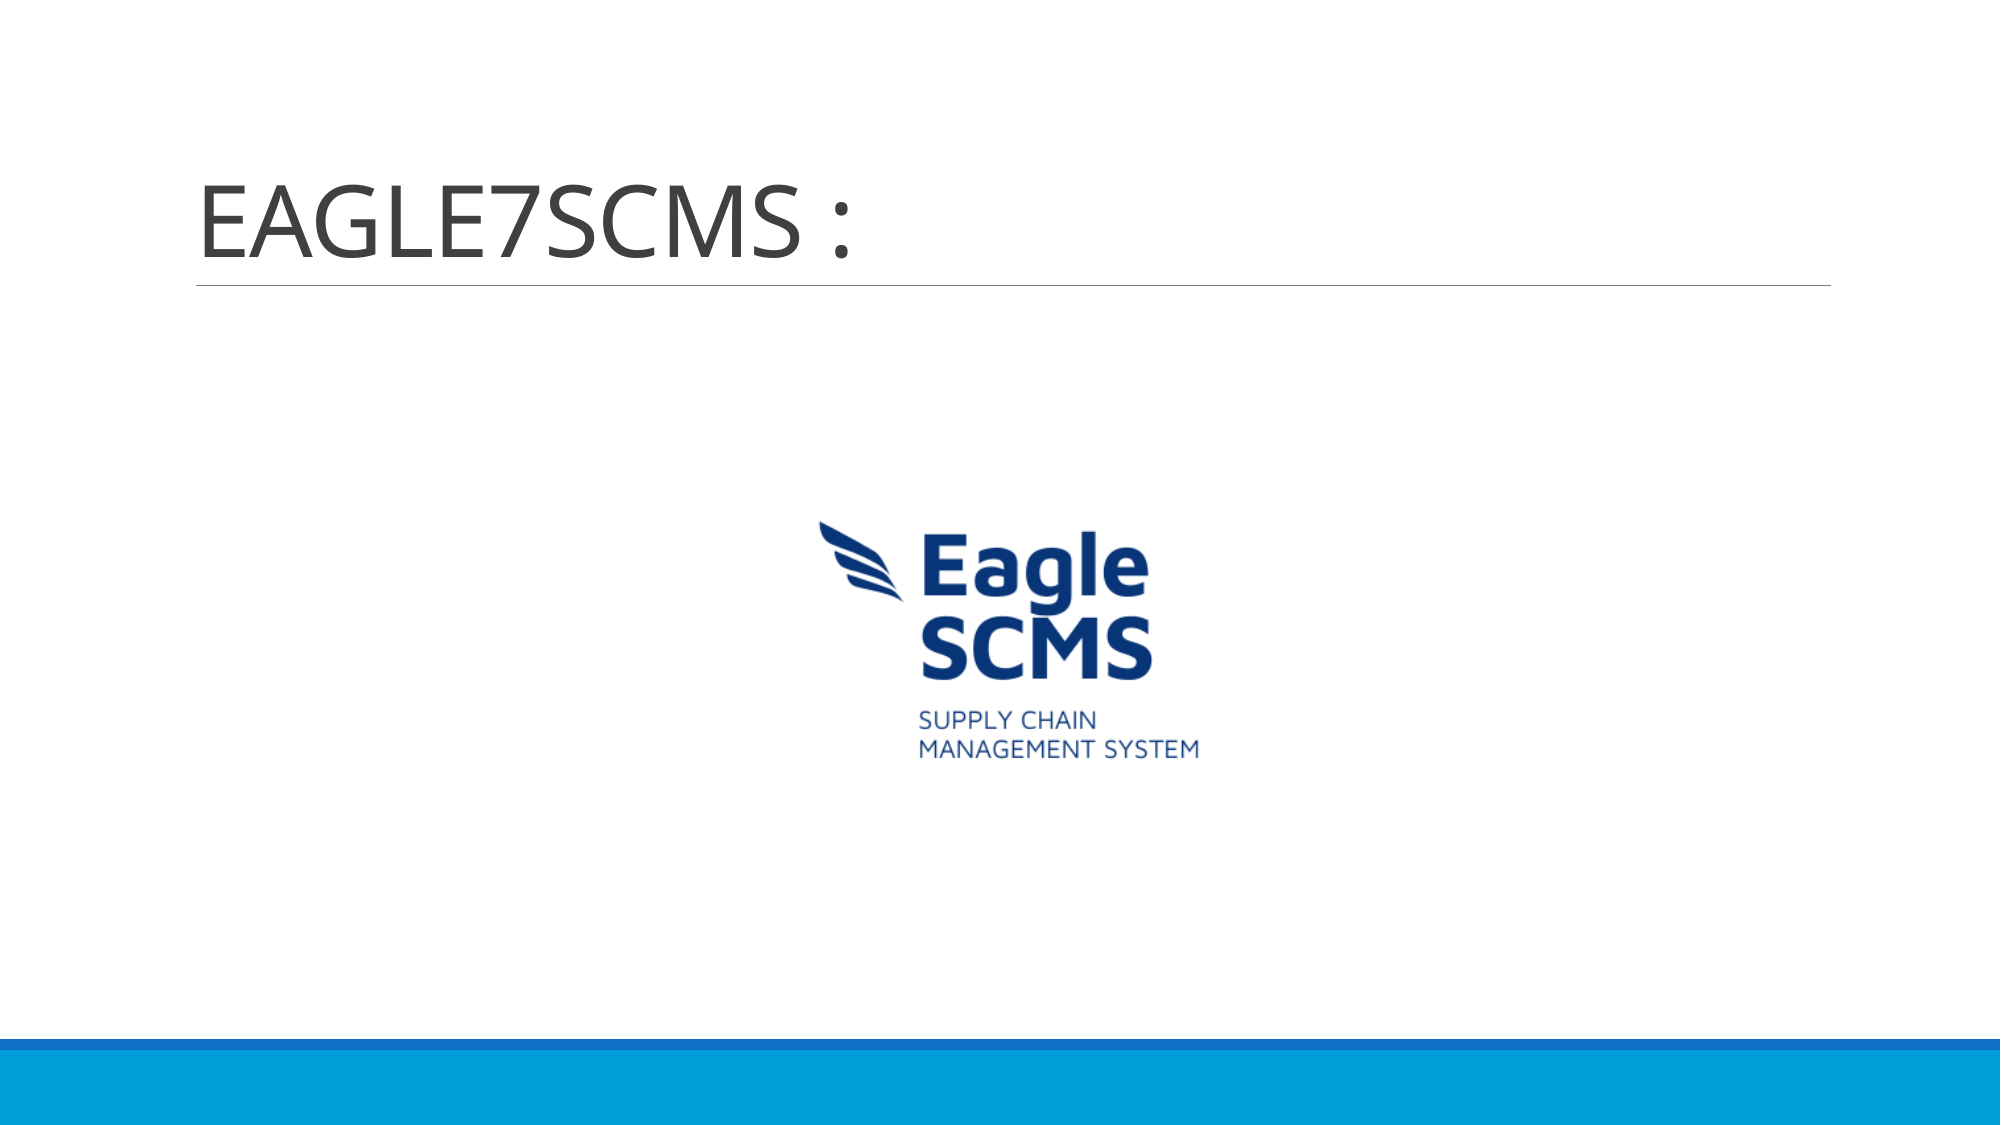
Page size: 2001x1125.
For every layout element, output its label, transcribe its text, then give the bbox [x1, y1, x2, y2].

title EAGLE7SCMS : [180, 47, 1830, 285]
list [674, 302, 1336, 964]
